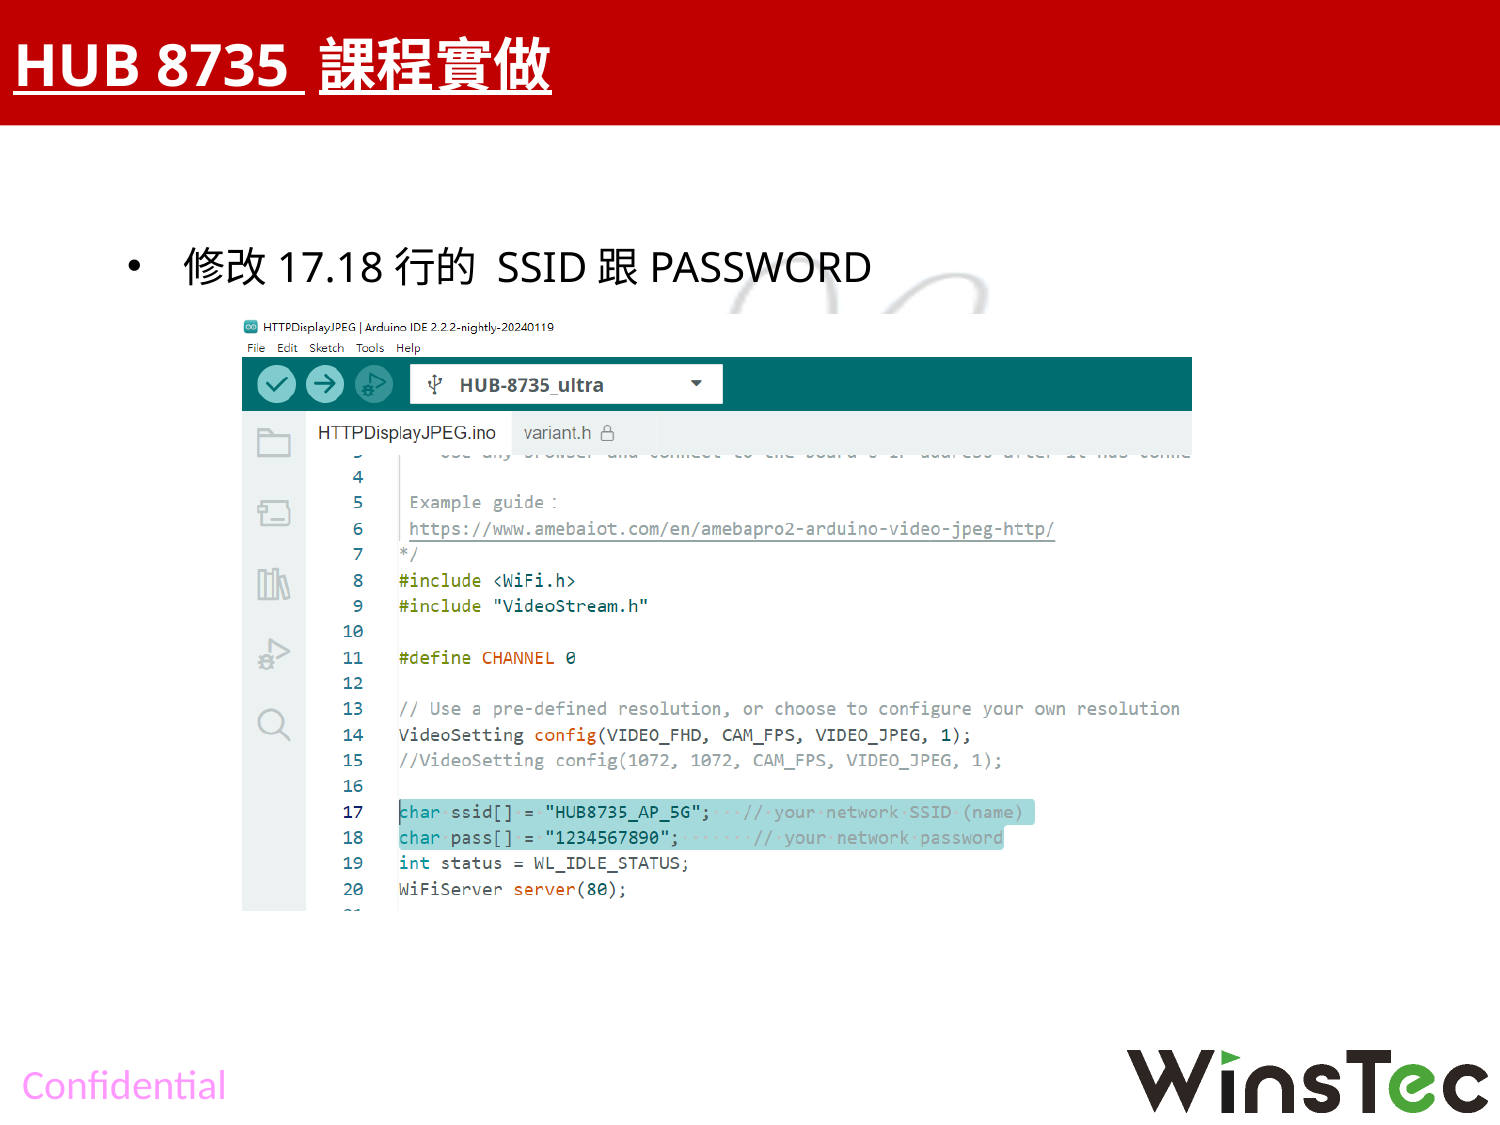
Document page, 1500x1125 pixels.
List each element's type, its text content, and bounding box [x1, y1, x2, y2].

text_box Confidential [0, 1050, 243, 1116]
text_box 修改17.18行的 SSID跟PASSWORD [112, 208, 1400, 988]
slide_number 37 [1074, 1042, 1425, 1103]
picture [1127, 1049, 1489, 1113]
text_box HUB 8735 課程實做 [0, 0, 1500, 127]
picture [241, 243, 1248, 911]
